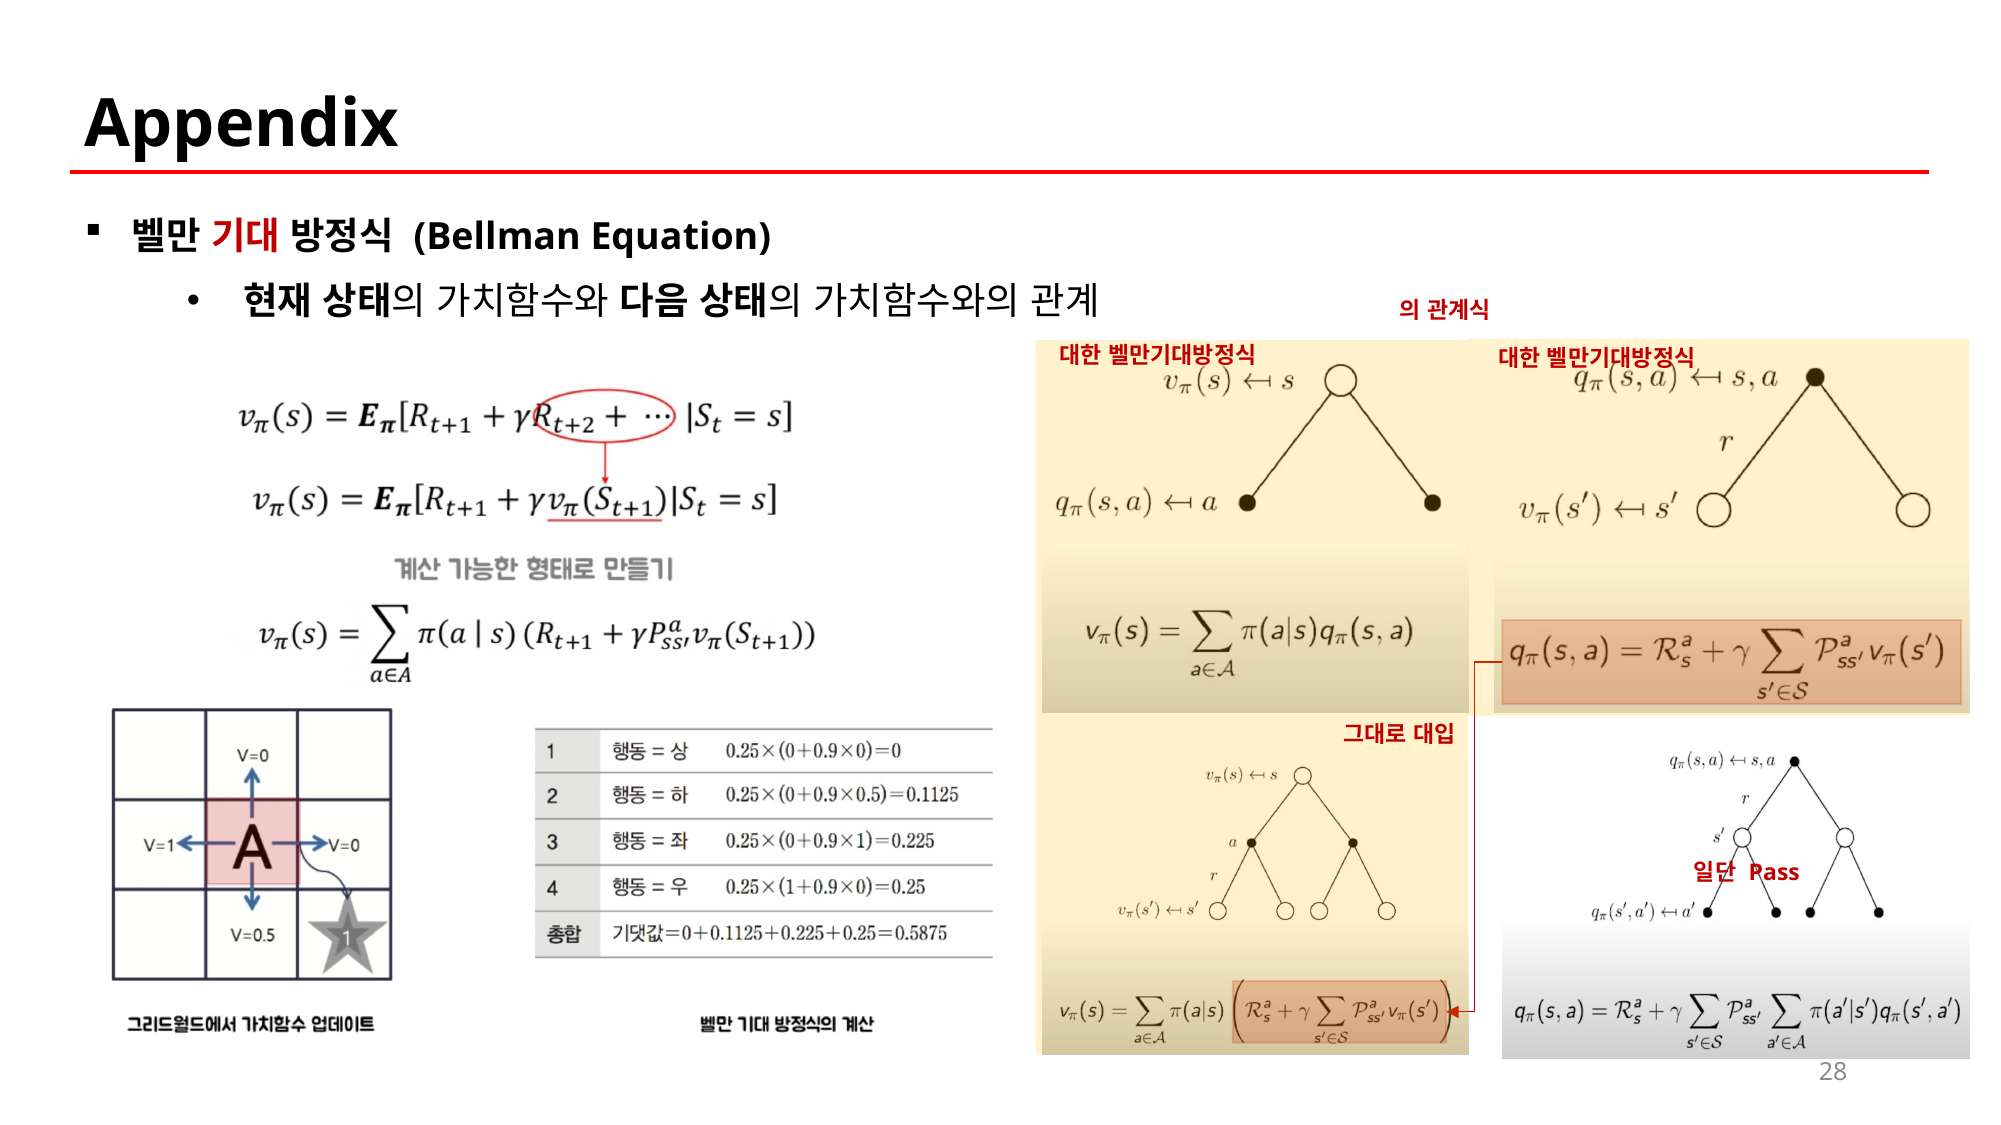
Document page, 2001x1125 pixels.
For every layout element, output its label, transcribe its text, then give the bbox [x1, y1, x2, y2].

text_box 벨만 기대 방정식 (Bellman Equation) [69, 204, 1317, 265]
text_box Appendix [69, 173, 1795, 234]
picture [88, 375, 1017, 1034]
text_box [1503, 713, 1970, 717]
text_box [1469, 338, 1970, 661]
picture [1494, 351, 1970, 713]
text_box 그대로 대입 [1328, 713, 1446, 754]
text_box Appendix [69, 15, 1795, 171]
picture [1042, 335, 1469, 713]
picture [1042, 754, 1469, 1055]
text_box 현재 상태의 가치함수와 다음 상태의 가치함수와의 관계 [172, 269, 1115, 510]
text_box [1446, 661, 1503, 1012]
slide_number 28 [1412, 1042, 1863, 1103]
picture [1502, 742, 1970, 1059]
text_box [1035, 339, 1328, 1055]
